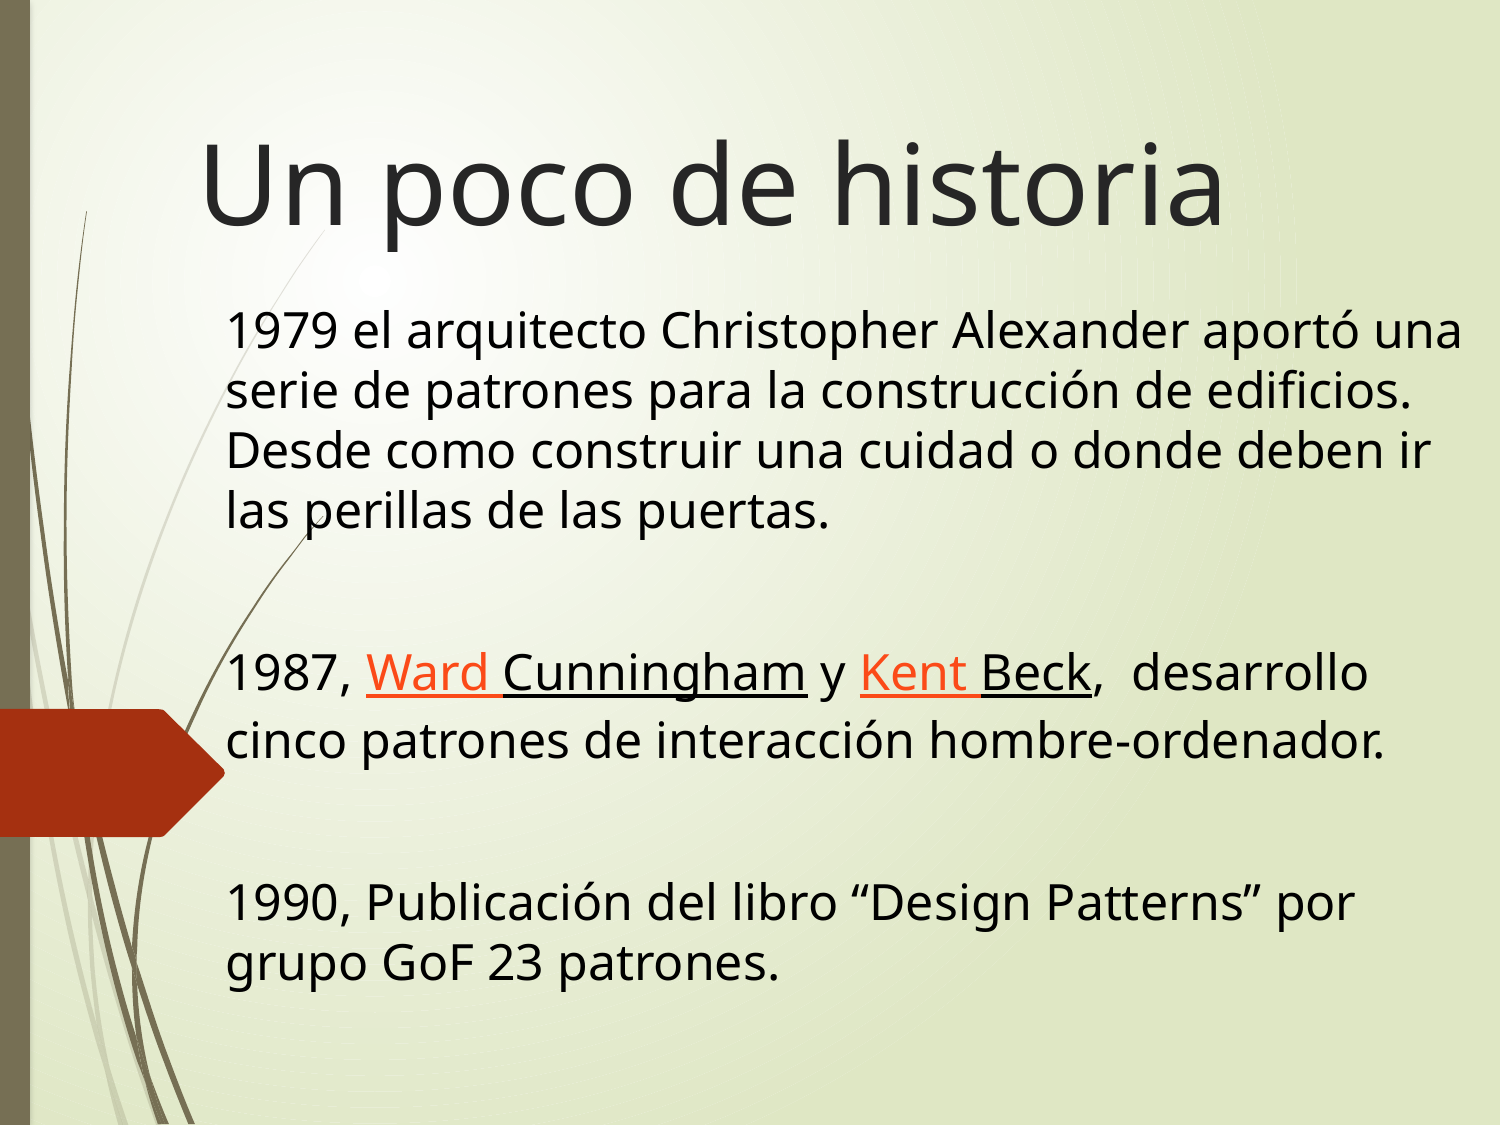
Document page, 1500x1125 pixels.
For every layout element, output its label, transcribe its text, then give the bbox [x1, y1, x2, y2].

subtitle 1979 el arquitecto Christopher Alexander aportó una serie de patrones para la construcción de edificios. Desde como construir una cuidad o donde deben ir las perillas de las puertas. 1987, Ward Cunningham y Kent Beck, desarrollo cinco patrones de interacción hombre-ordenador. 1990, Publicación del libro “Design Patterns” por grupo GoF 23 patrones. [210, 290, 1498, 1106]
title Un poco de historia [183, 14, 1458, 256]
